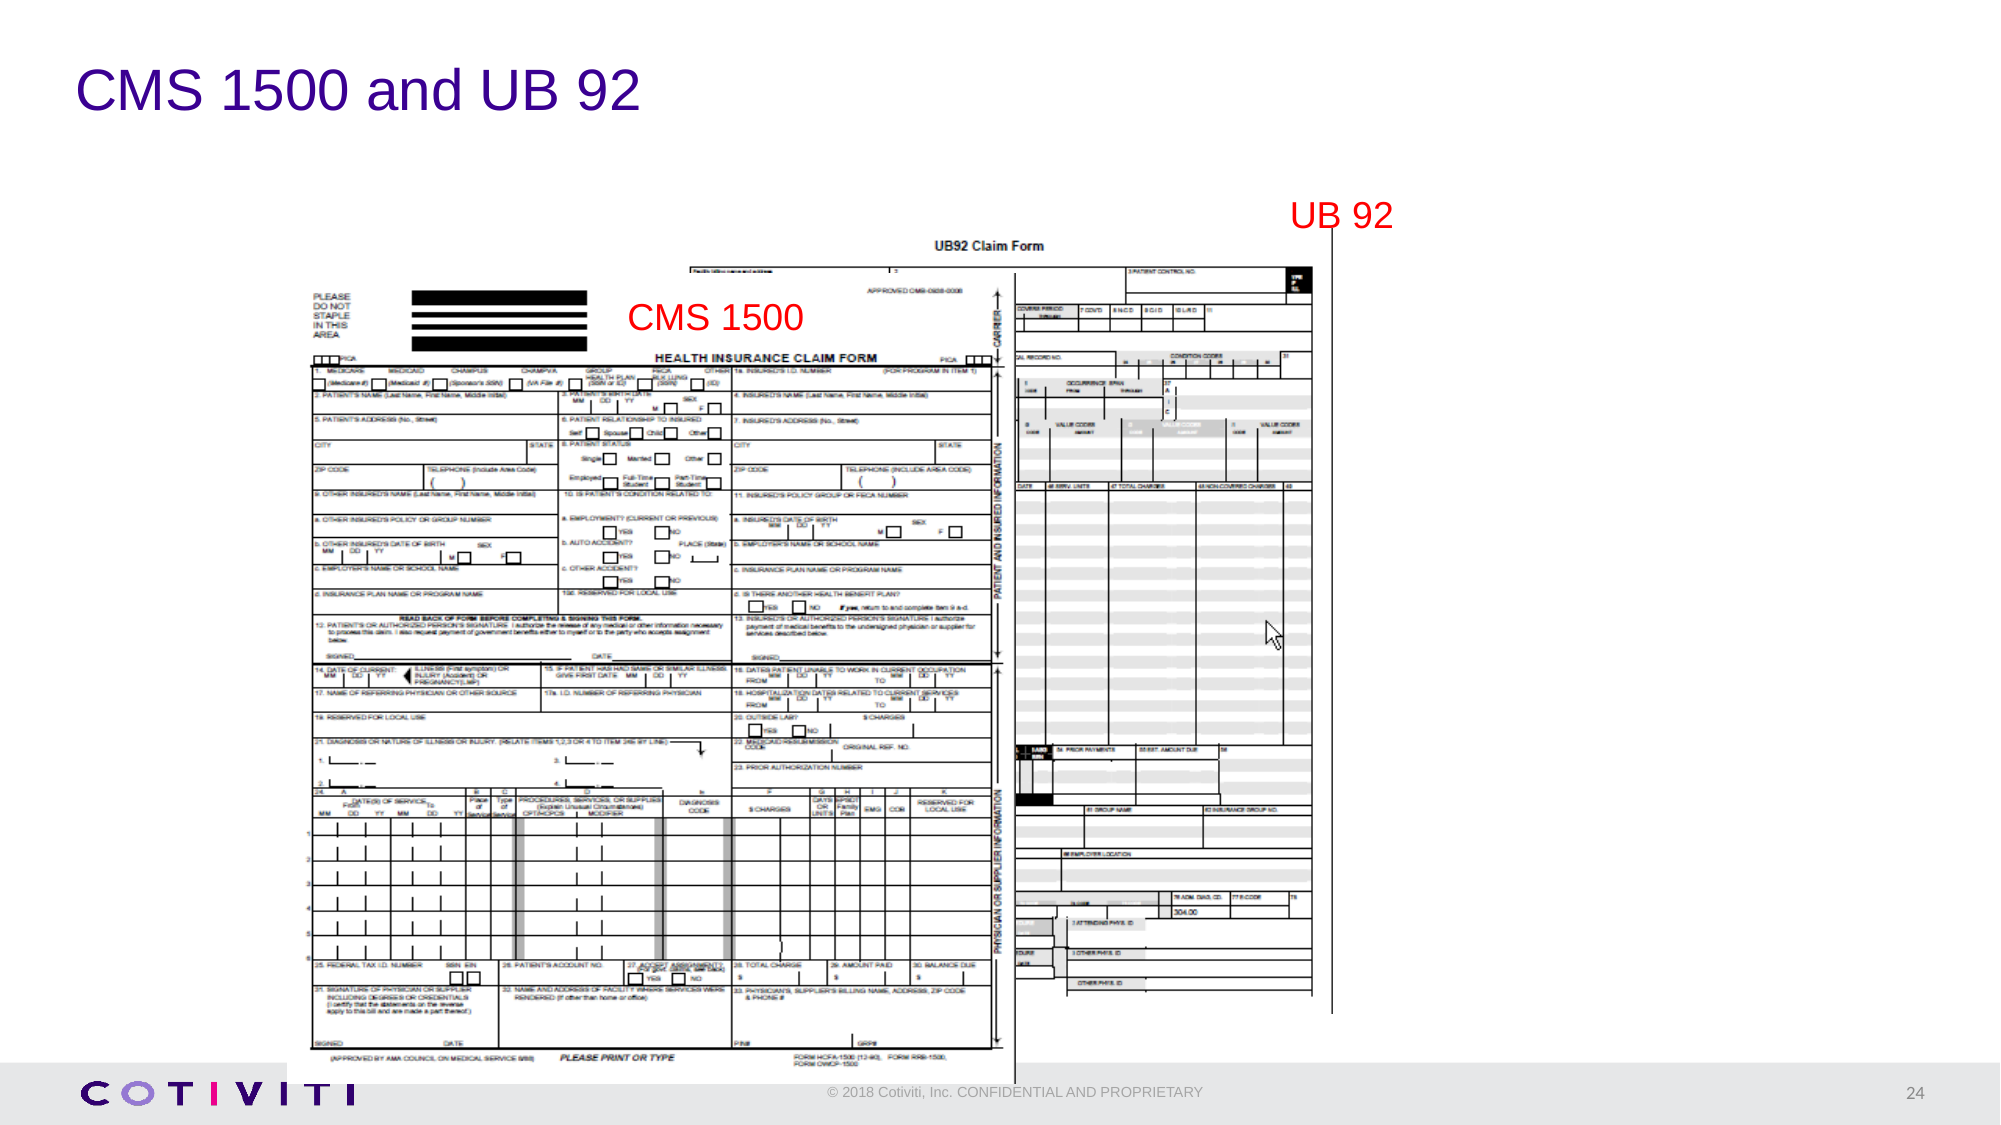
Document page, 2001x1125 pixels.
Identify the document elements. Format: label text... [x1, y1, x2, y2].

picture [75, 273, 1016, 1119]
text_box UB 92 [1274, 184, 1425, 244]
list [667, 228, 1333, 1014]
title CMS 1500 and UB 92 [75, 59, 1925, 210]
slide_number 24 [1845, 1069, 1925, 1115]
